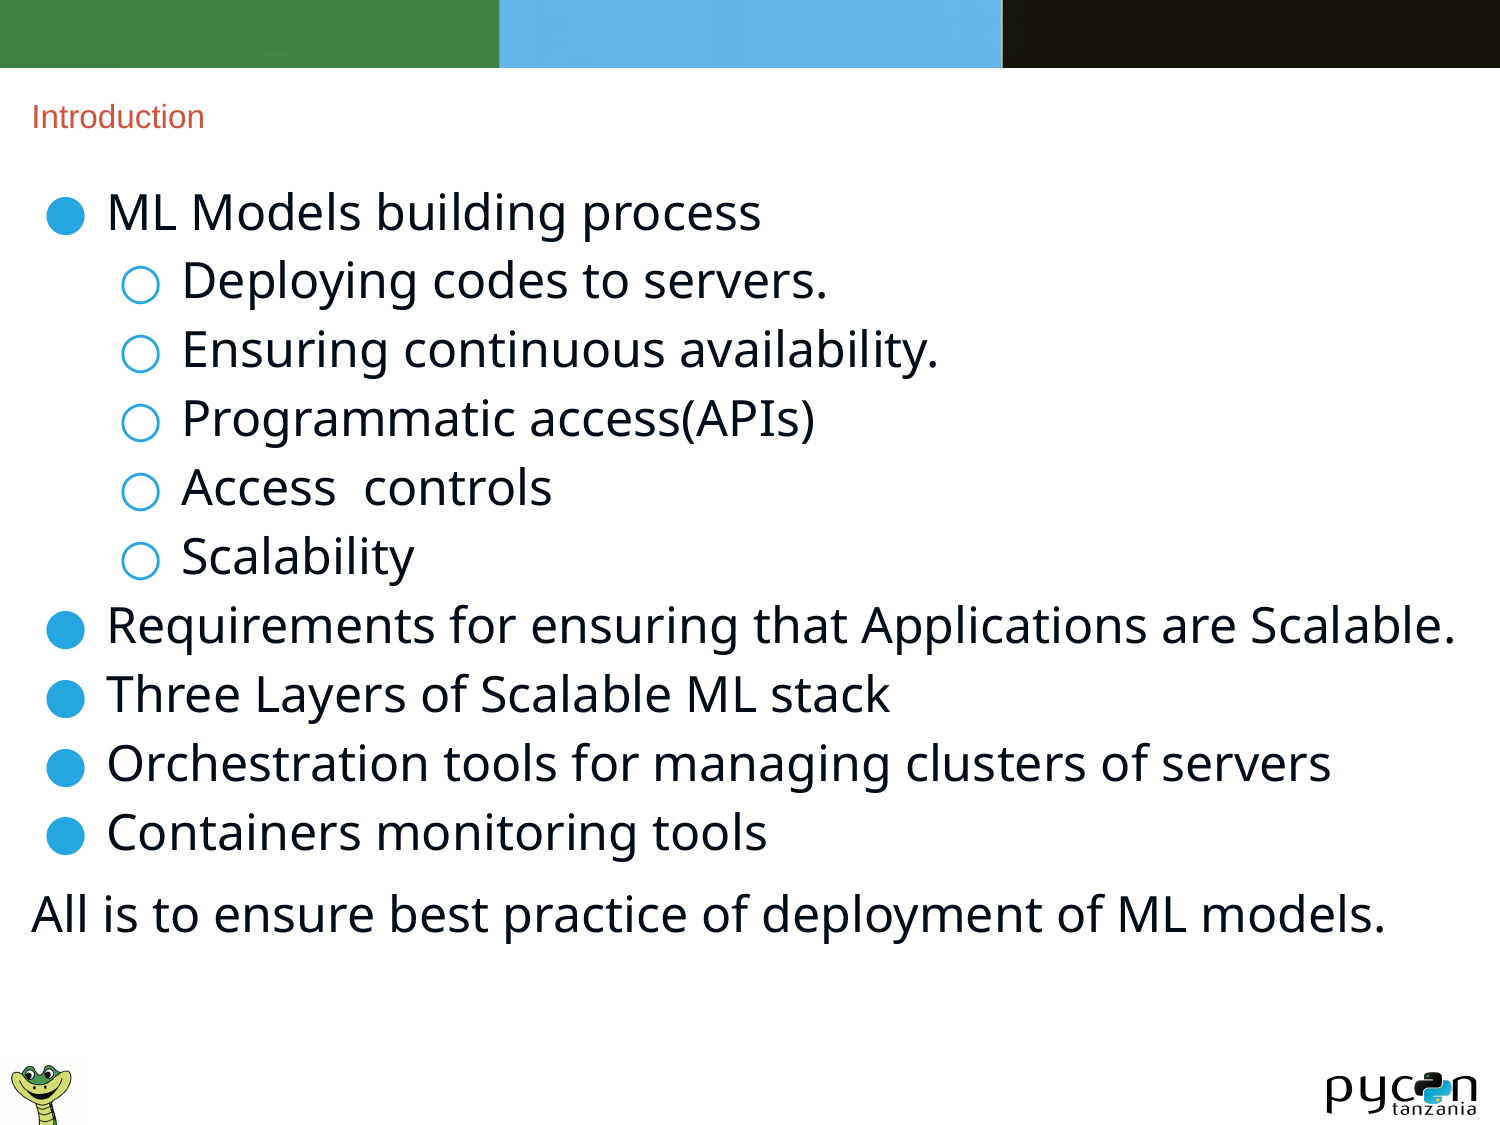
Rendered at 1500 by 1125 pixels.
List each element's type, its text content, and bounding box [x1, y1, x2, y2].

picture [1300, 1045, 1500, 1125]
picture [0, 1058, 85, 1125]
title Introduction [16, 87, 1367, 143]
picture [0, 0, 1500, 68]
list ML Models building process Deploying codes to servers. Ensuring continuous availability. Programmatic access(APIs) Access controls Scalability Requirements for ensuring that Applications are Scalable. Three Layers of Scalable ML stack Orchestration tools for managing clusters of servers Containers monitoring tools All is to ensure best practice of deployment of ML models. [16, 163, 1481, 1059]
